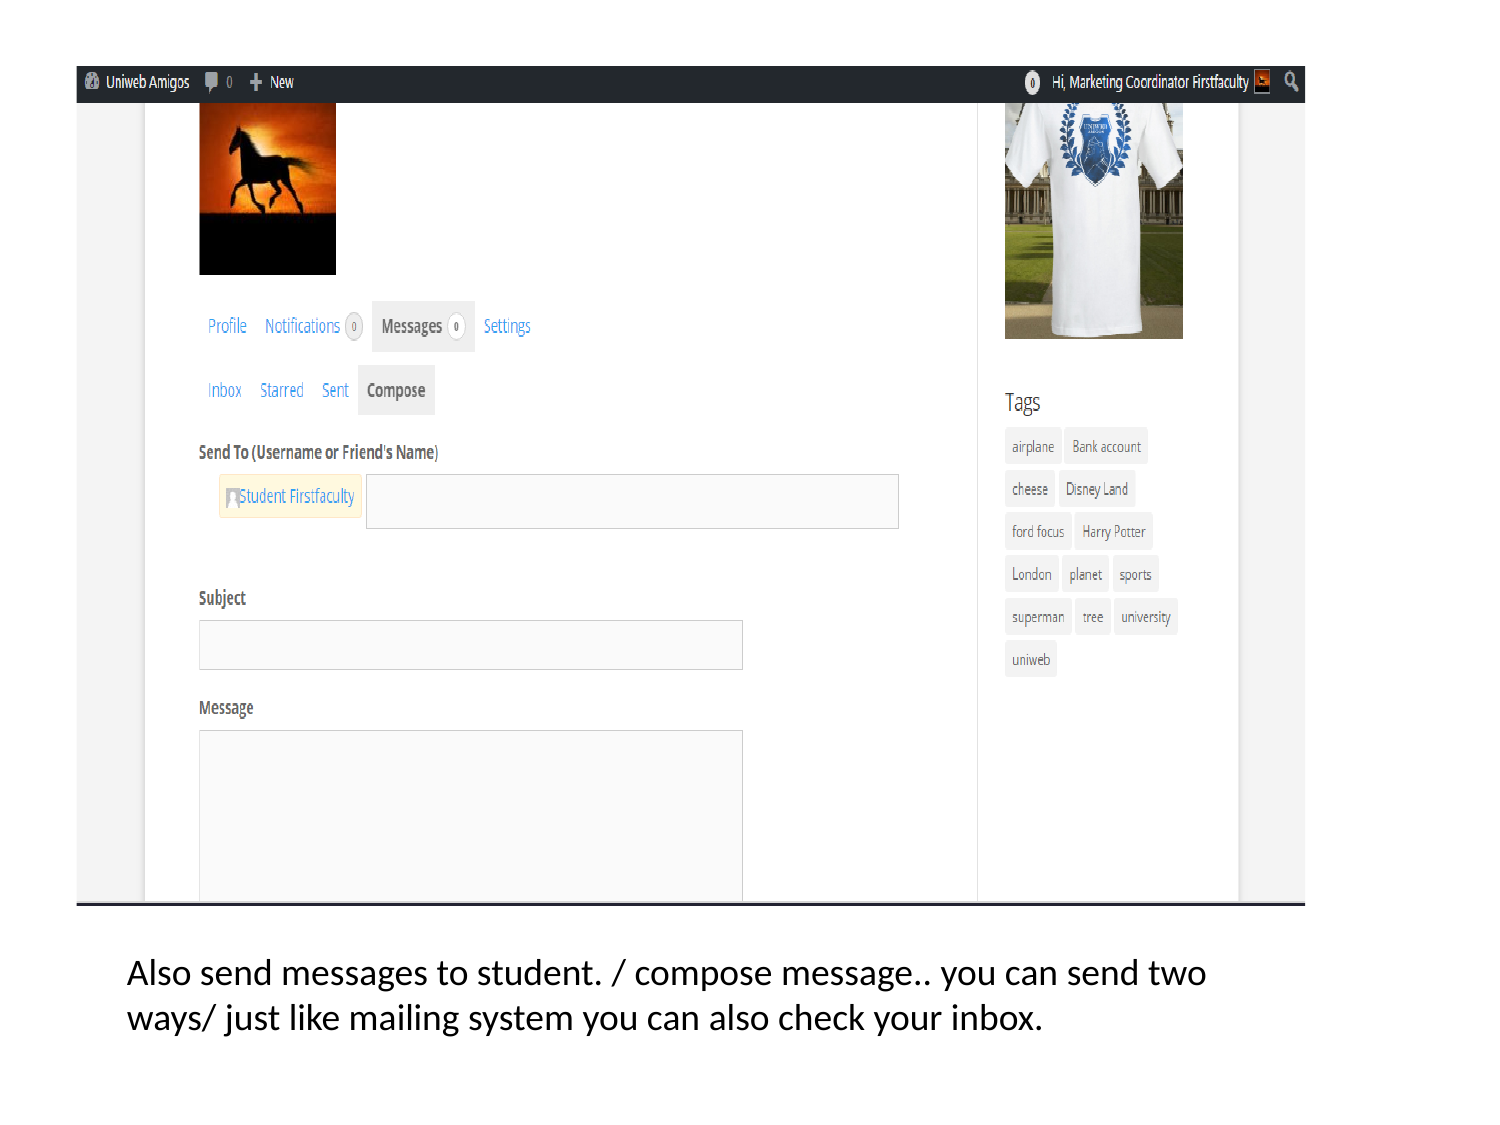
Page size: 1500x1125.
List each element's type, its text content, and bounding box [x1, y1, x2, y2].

picture [76, 66, 1306, 906]
text_box Also send messages to student. / compose message.. you can send two ways/ just like mailing system you can also check your inbox. [112, 940, 1247, 1091]
